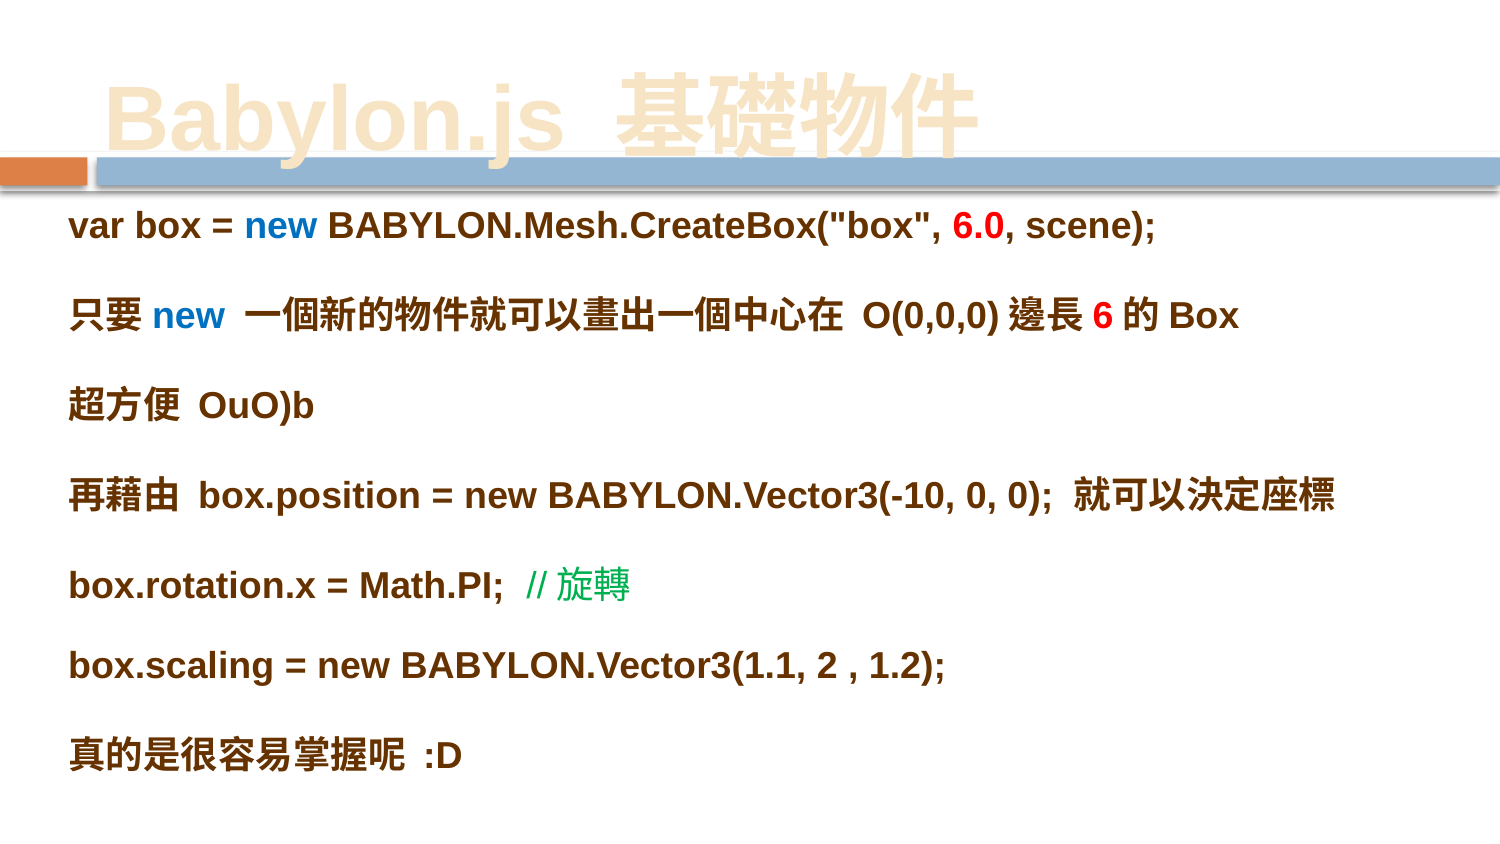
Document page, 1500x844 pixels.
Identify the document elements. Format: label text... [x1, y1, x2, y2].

title Babylon.js 基礎物件 [88, 43, 1487, 138]
list var box = new BABYLON.Mesh.CreateBox("box", 6.0, scene); 只要new 一個新的物件就可以畫出一個中心在 O(0,0,0)邊長6的Box 超方便 OuO)b 再藉由 box.position = new BABYLON.Vector3(-10, 0, 0); 就可以決定座標 box.rotation.x = Math.PI; //旋轉 box.scaling = new BABYLON.Vector3(1.1, 2 , 1.2); 真的是很容易掌握呢 :D [53, 185, 1451, 797]
